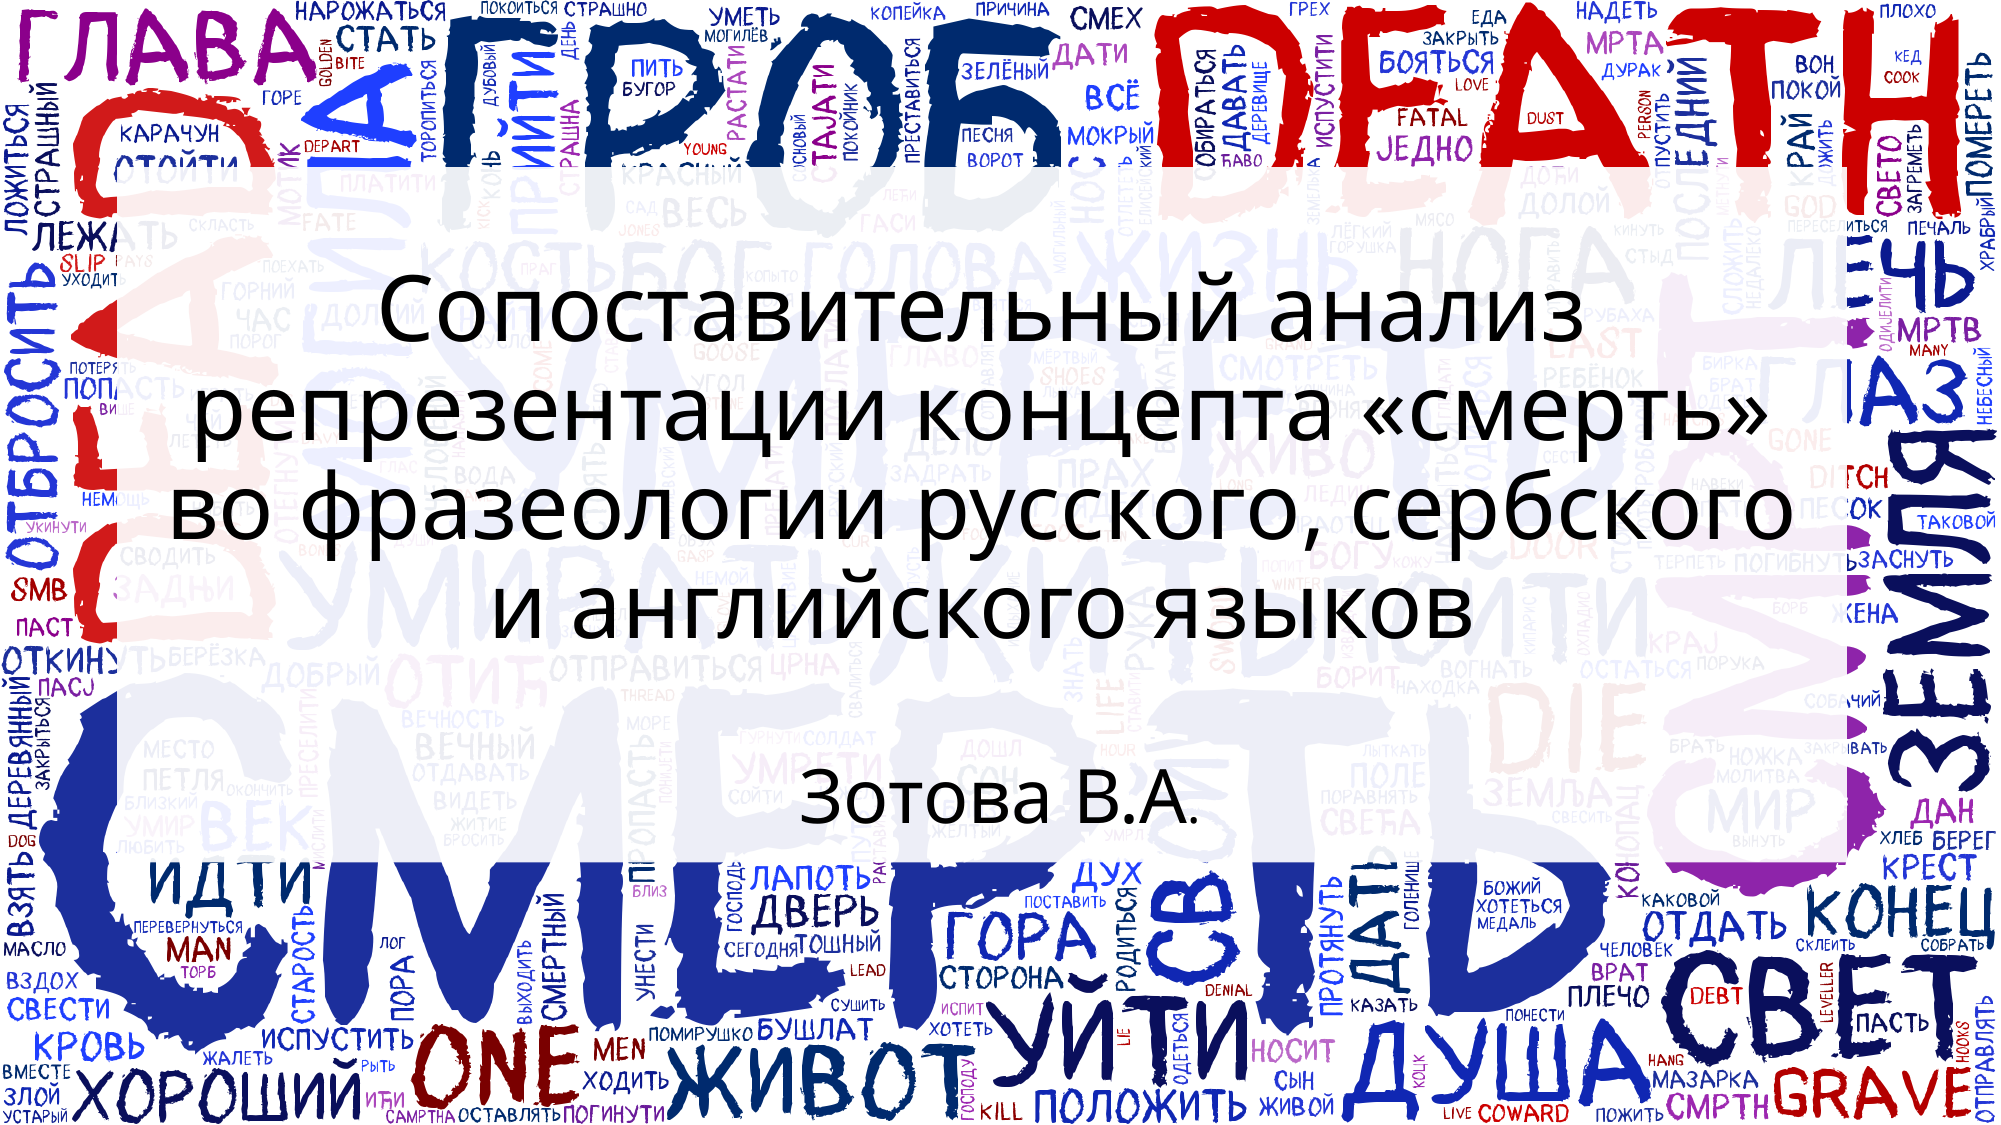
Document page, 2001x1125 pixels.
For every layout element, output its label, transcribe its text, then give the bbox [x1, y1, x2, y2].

picture [0, 0, 2001, 1125]
text_box [116, 166, 1848, 863]
title Сопоставительный анализ репрезентации концепта «смерть» во фразеологии русского, сербского и английского языков [117, 187, 1847, 666]
subtitle Зотова В.А. [249, 751, 1750, 863]
